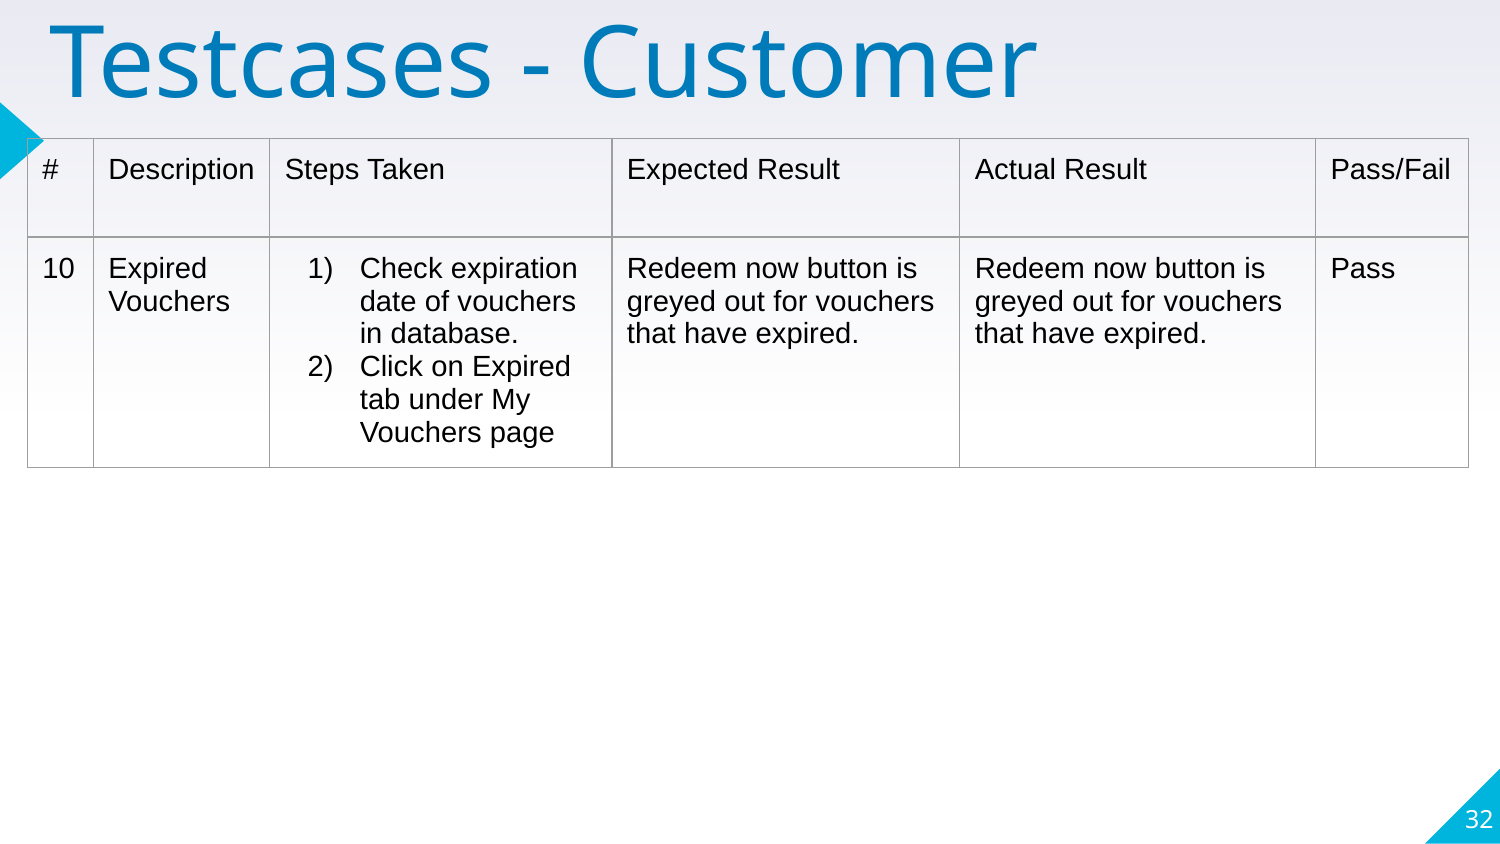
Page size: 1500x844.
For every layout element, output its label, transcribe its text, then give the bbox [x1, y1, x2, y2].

table_header Steps Taken [270, 139, 611, 236]
title Testcases - Customer [49, 21, 1400, 138]
table_header # [28, 139, 93, 236]
table_cell Check expiration date of vouchers in database. Click on Expired tab under My Vouchers page [270, 238, 611, 467]
table_header Actual Result [960, 139, 1315, 236]
table_cell Expired Vouchers [94, 238, 269, 467]
table_header Pass/Fail [1316, 139, 1468, 236]
table_cell Redeem now button is greyed out for vouchers that have expired. [613, 238, 959, 467]
slide_number 32 [1418, 760, 1494, 838]
table_cell Pass [1316, 238, 1468, 467]
table_cell 10 [28, 238, 93, 467]
table_header Expected Result [613, 139, 959, 236]
table_cell Redeem now button is greyed out for vouchers that have expired. [960, 238, 1315, 467]
table_header Description [94, 139, 269, 236]
